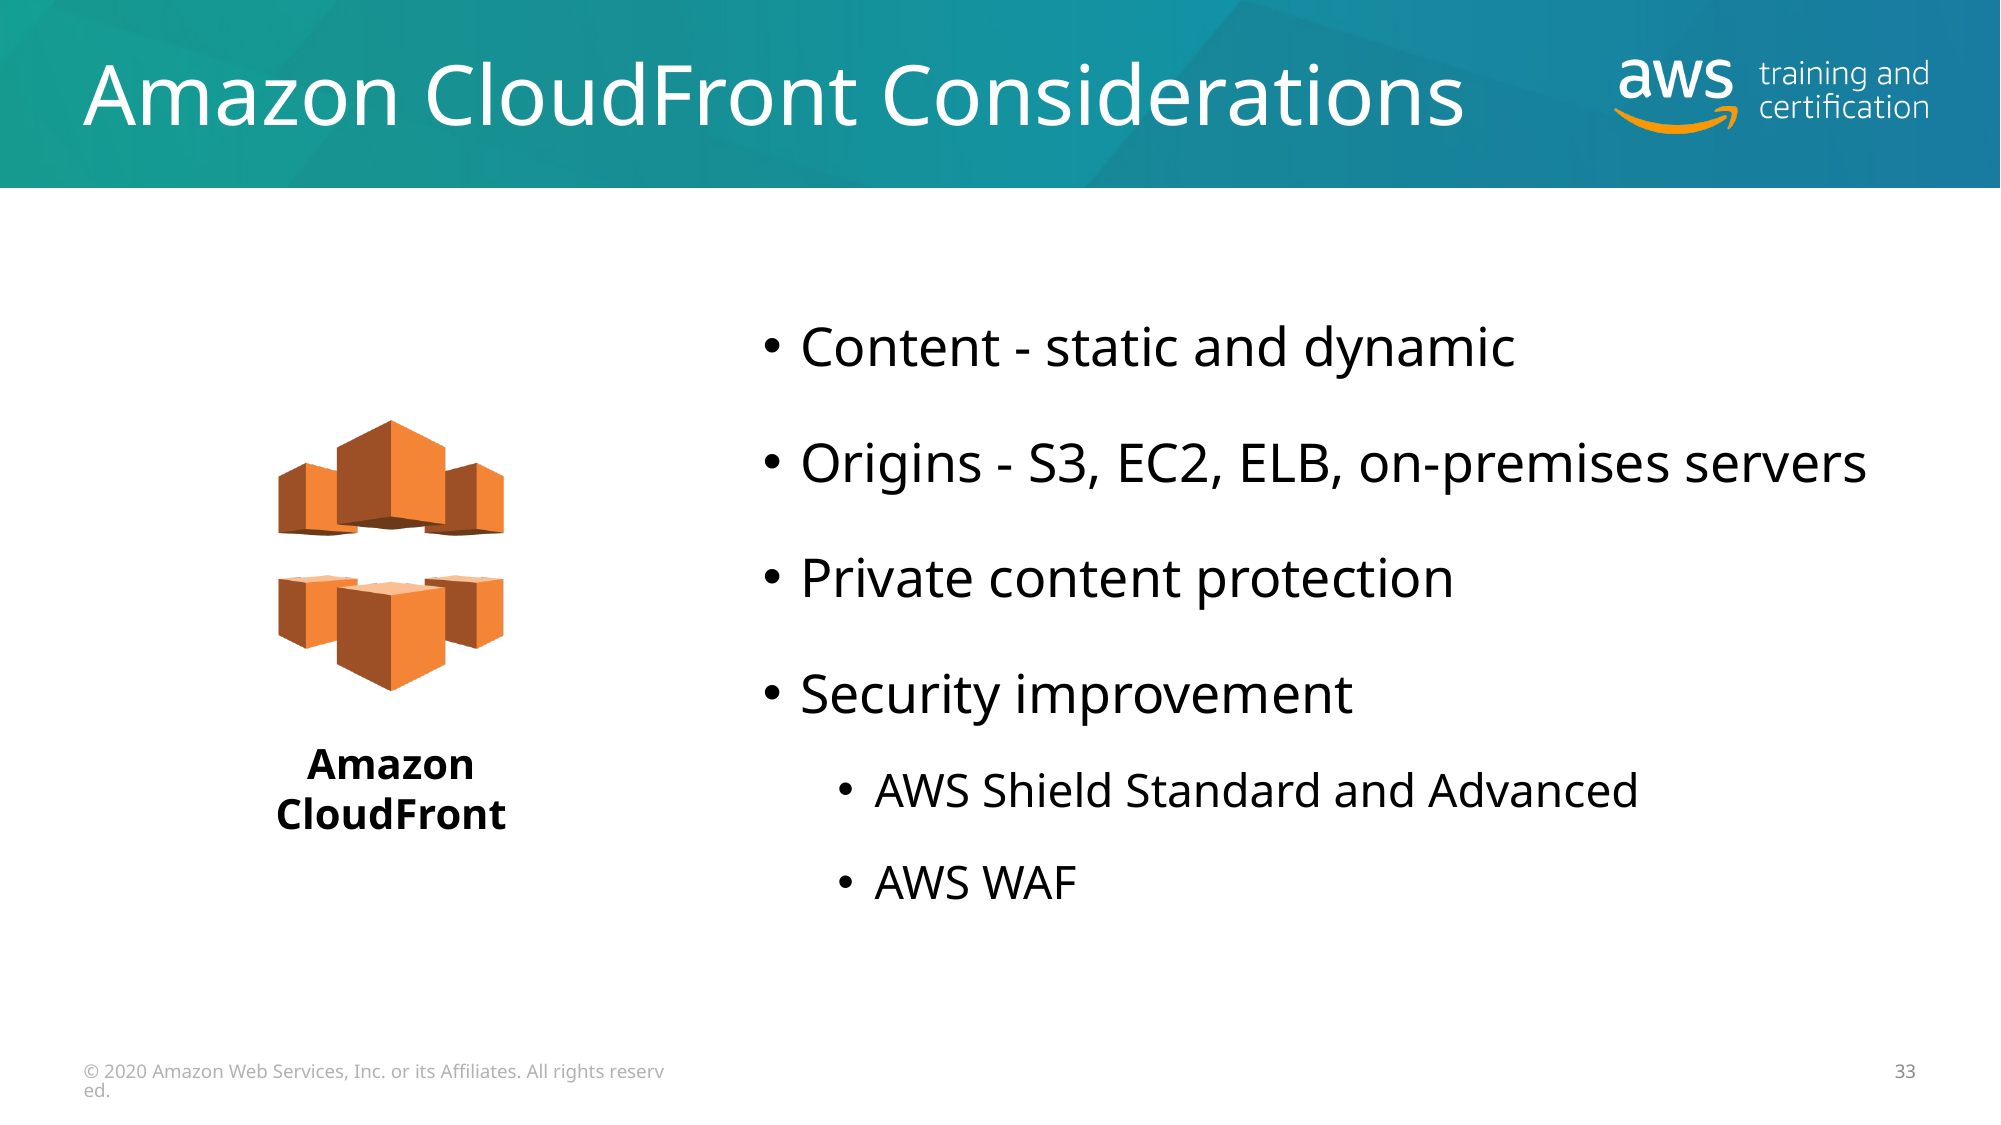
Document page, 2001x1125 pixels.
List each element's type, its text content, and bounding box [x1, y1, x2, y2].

title Amazon CloudFront Considerations [68, 59, 1551, 138]
picture [278, 420, 504, 691]
slide_number 33 [1481, 1042, 1932, 1103]
list Content - static and dynamic Origins - S3, EC2, ELB, on-premises servers Private content protection Security improvement AWS Shield Standard and Advanced AWS WAF [747, 273, 1898, 1003]
text_box Amazon CloudFront [256, 737, 527, 799]
picture [0, 0, 2000, 188]
footer © 2020 Amazon Web Services, Inc. or its Affiliates. All rights reserved. [68, 1042, 682, 1103]
